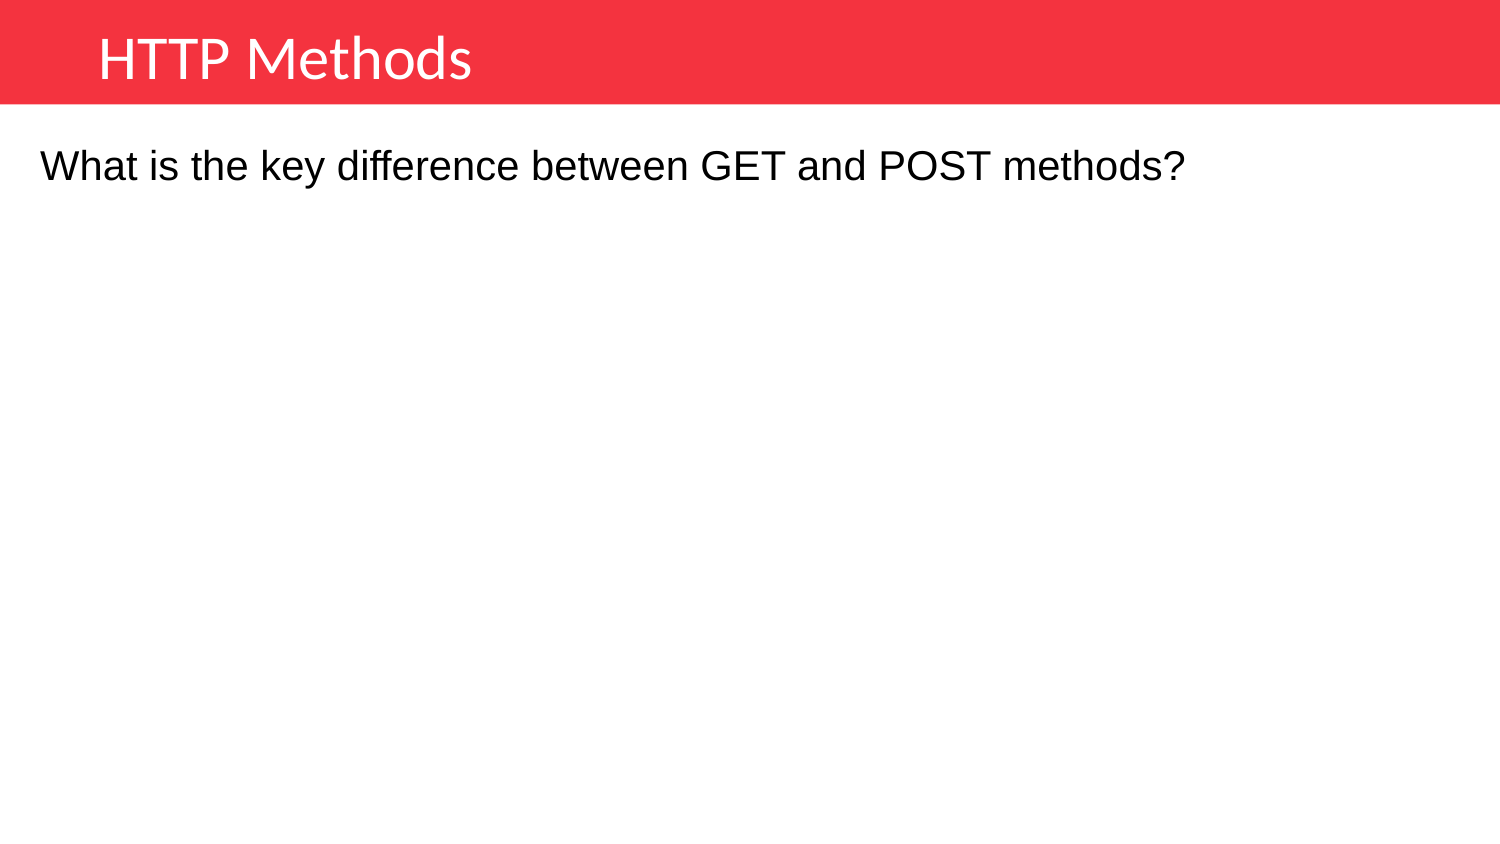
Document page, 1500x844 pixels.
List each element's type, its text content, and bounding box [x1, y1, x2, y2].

text_box [0, 0, 1500, 105]
text_box HTTP Methods [83, 2, 1289, 124]
text_box What is the key difference between GET and POST methods? [25, 124, 1475, 780]
